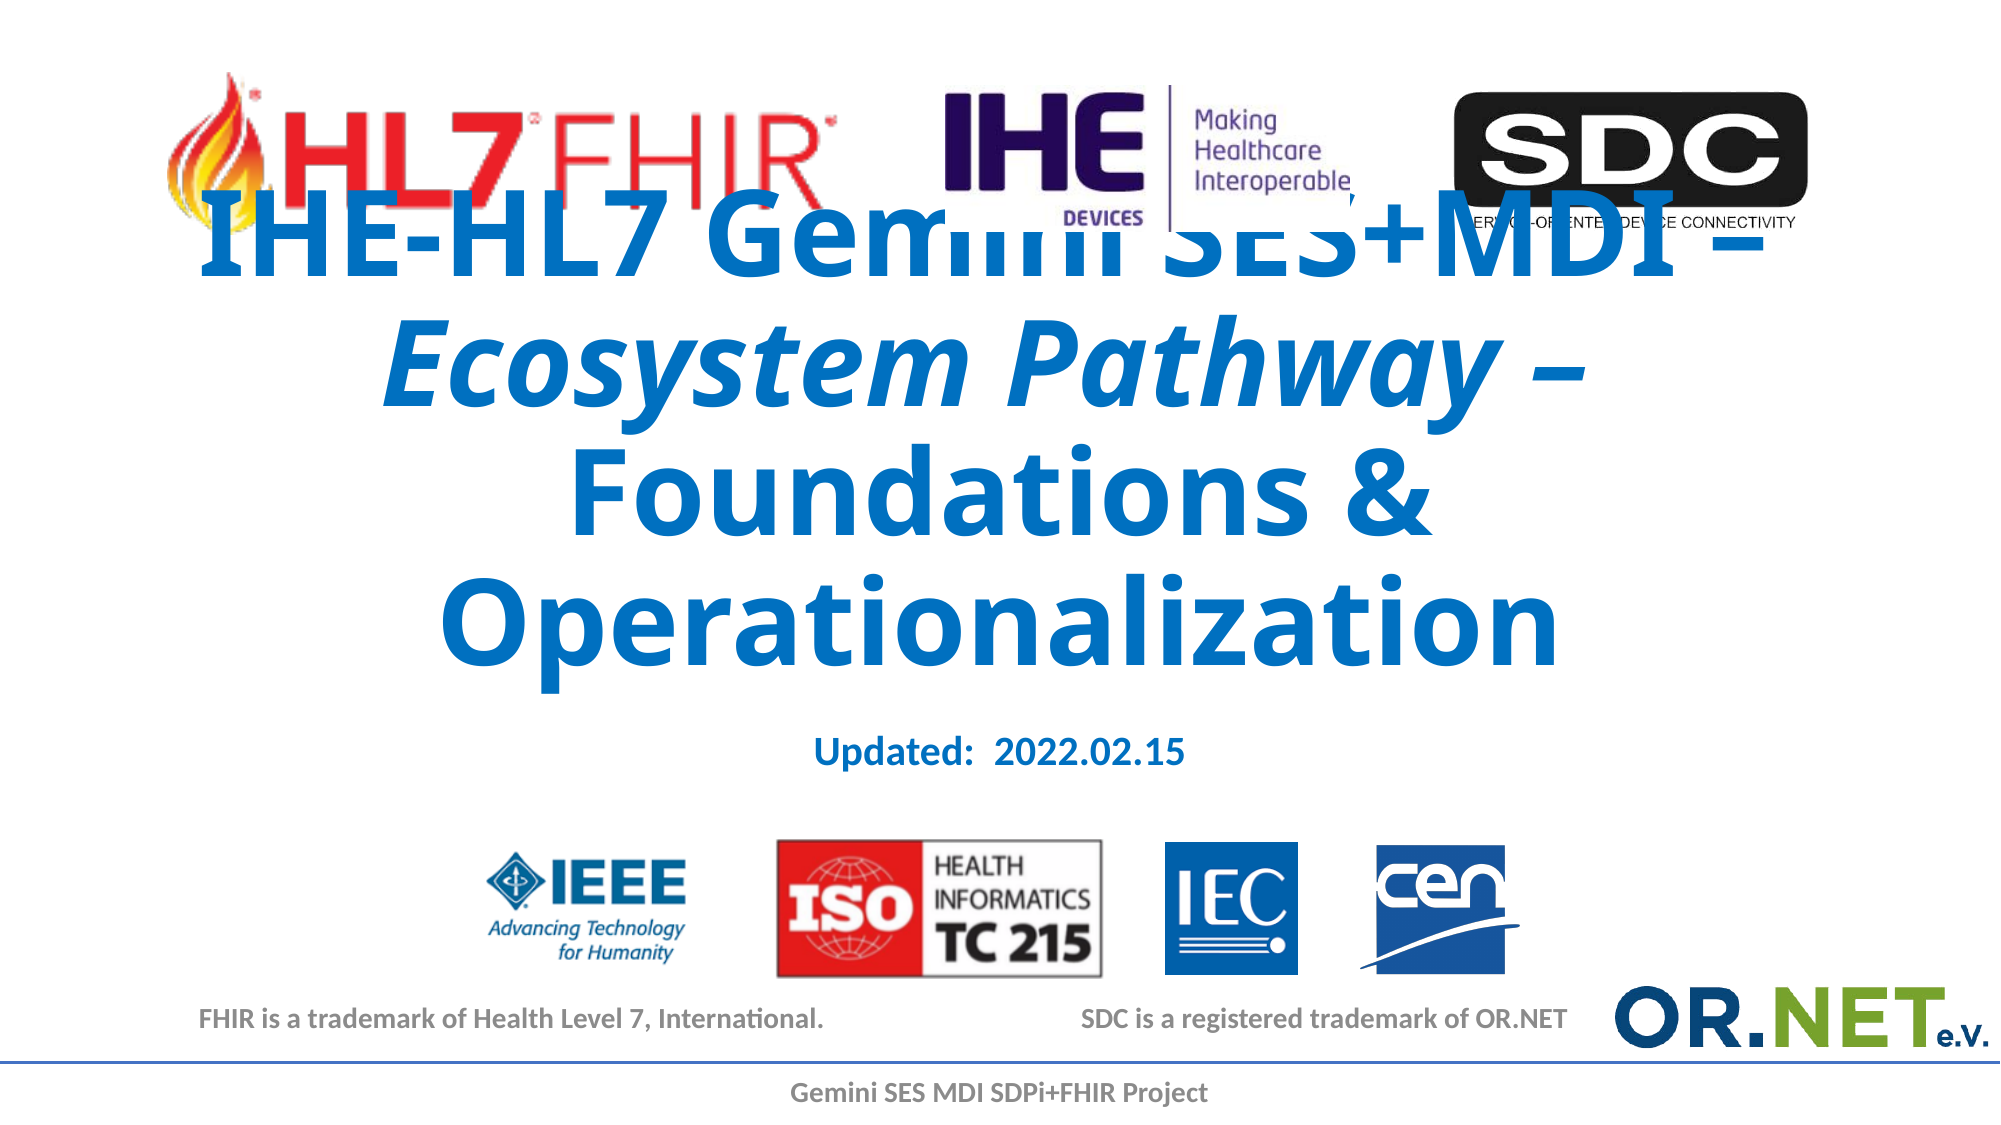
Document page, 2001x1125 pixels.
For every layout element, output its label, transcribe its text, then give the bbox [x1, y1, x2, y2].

text_box Updated: 2022.02.15 [0, 716, 2000, 782]
footer Gemini SES MDI SDPi+FHIR Project [548, 1056, 1451, 1125]
picture [167, 72, 843, 235]
title IHE-HL7 Gemini SES+MDI – Ecosystem Pathway – Foundations & Operationalization [0, 165, 2000, 699]
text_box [478, 834, 1522, 982]
picture [1602, 968, 2000, 1065]
picture [1428, 72, 1833, 254]
text_box FHIR is a trademark of Health Level 7, International. [174, 986, 850, 1047]
picture [945, 85, 1350, 233]
text_box SDC is a registered trademark of OR.NET [1023, 986, 1602, 1047]
